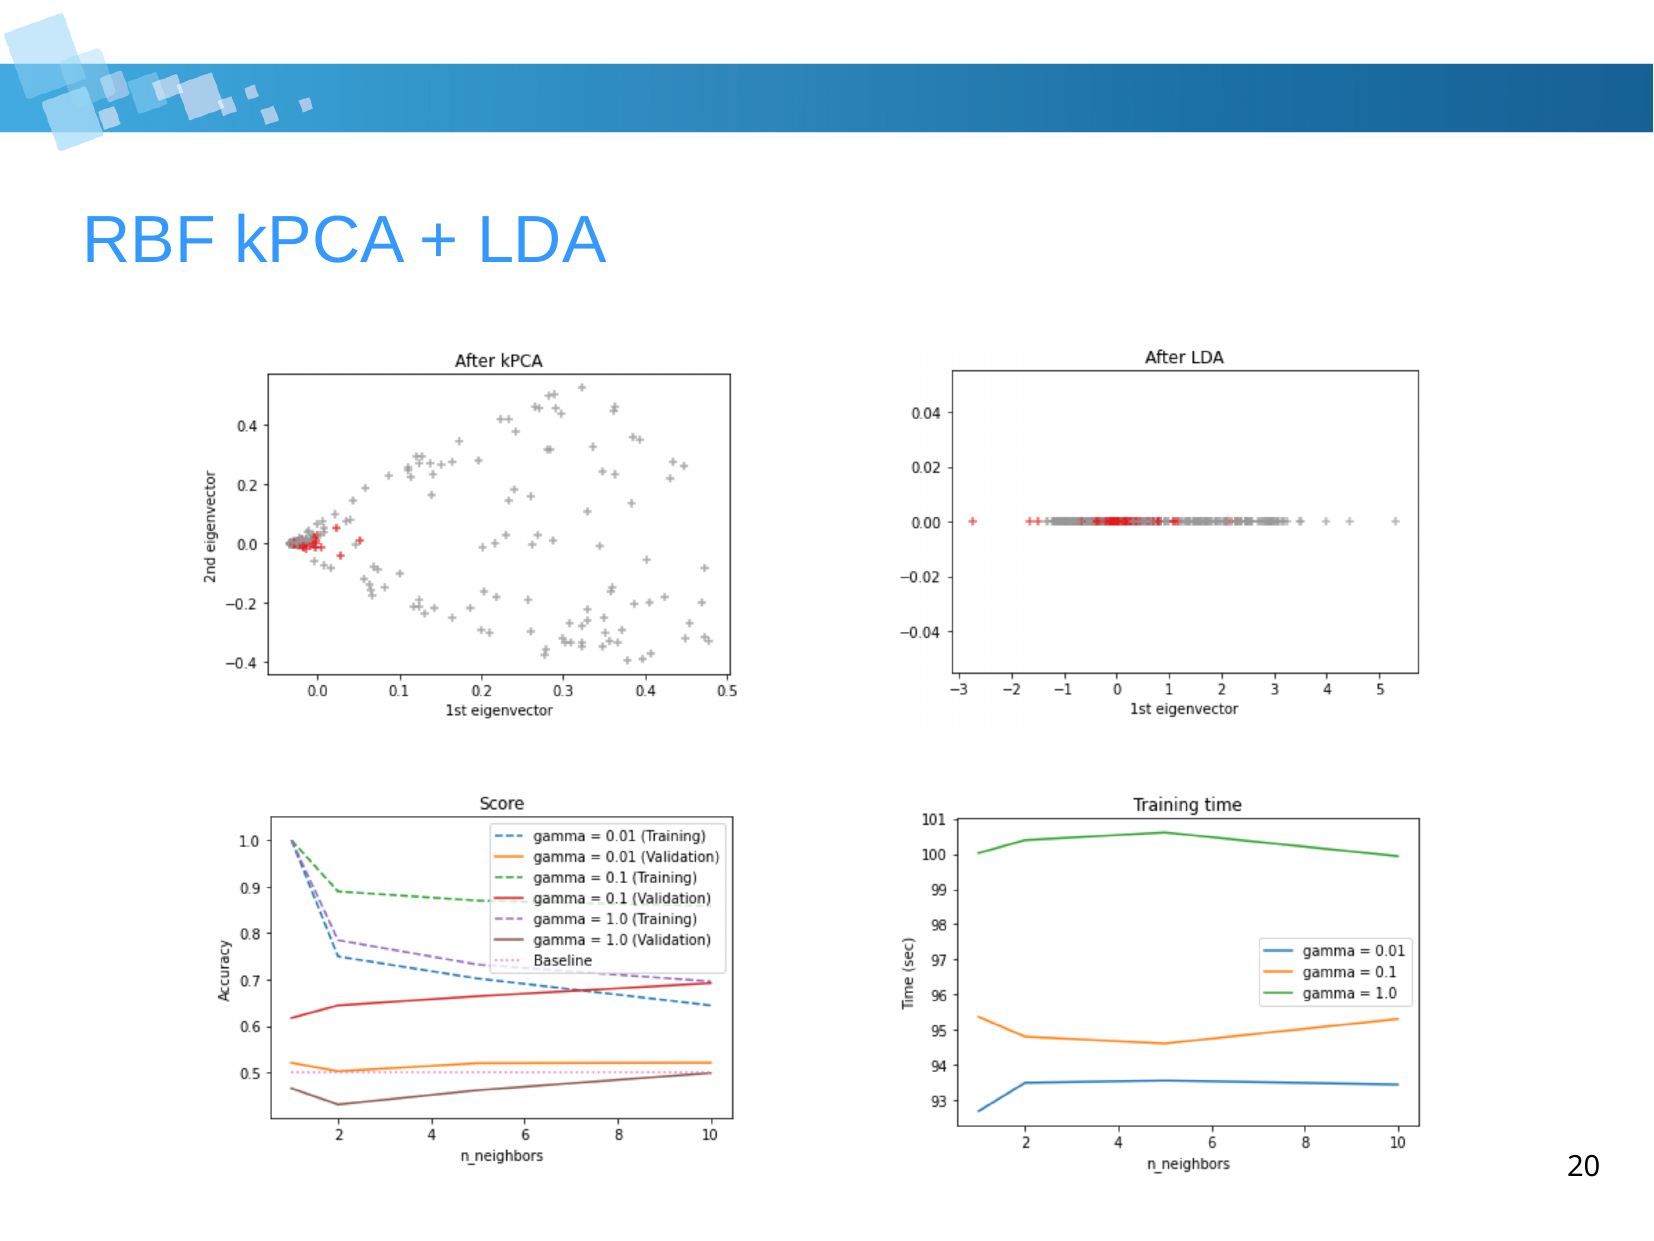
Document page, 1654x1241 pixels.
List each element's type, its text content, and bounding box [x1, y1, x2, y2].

slide_number 20 [1304, 1147, 1601, 1234]
picture [0, 0, 1653, 1238]
title RBF kPCA + LDA [82, 132, 1571, 340]
